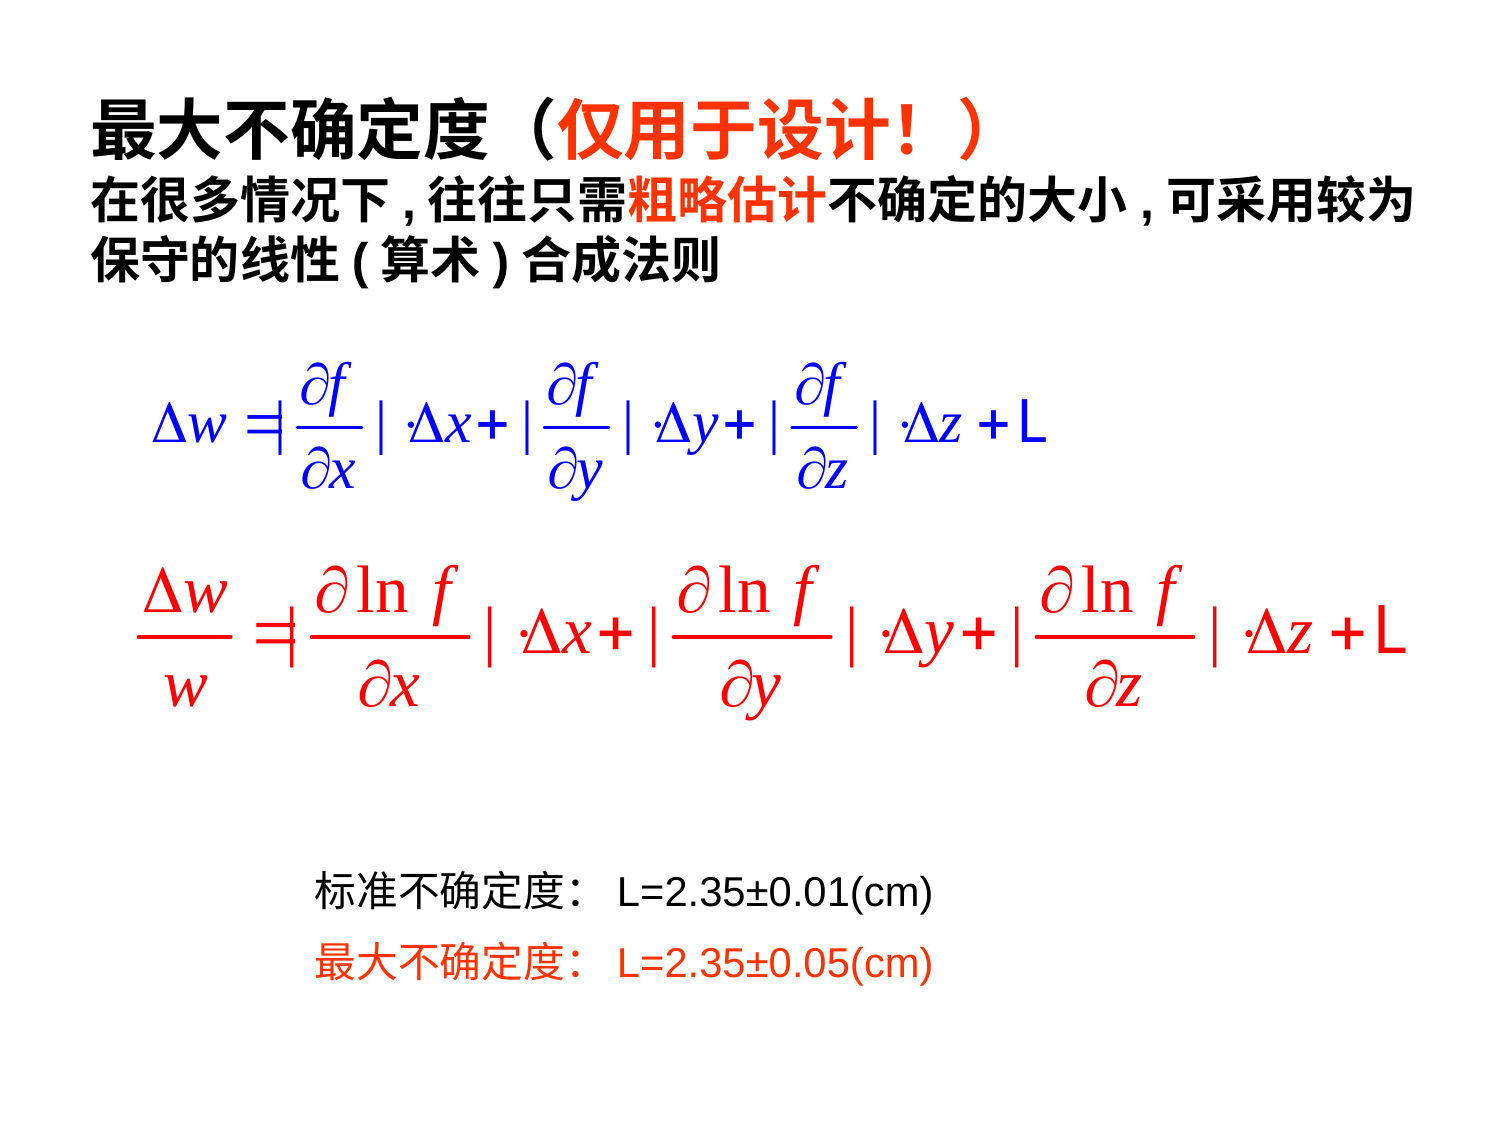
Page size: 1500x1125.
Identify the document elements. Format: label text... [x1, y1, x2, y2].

title 最大不确定度（仅用于设计！） 在很多情况下,往往只需粗略估计不确定的大小,可采用较为保守的线性(算术)合成法则 [75, 50, 1467, 327]
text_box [141, 346, 1080, 513]
text_box 标准不确定度：L=2.35±0.01(cm) 最大不确定度：L=2.35±0.05(cm) [299, 857, 1238, 994]
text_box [126, 547, 1447, 733]
